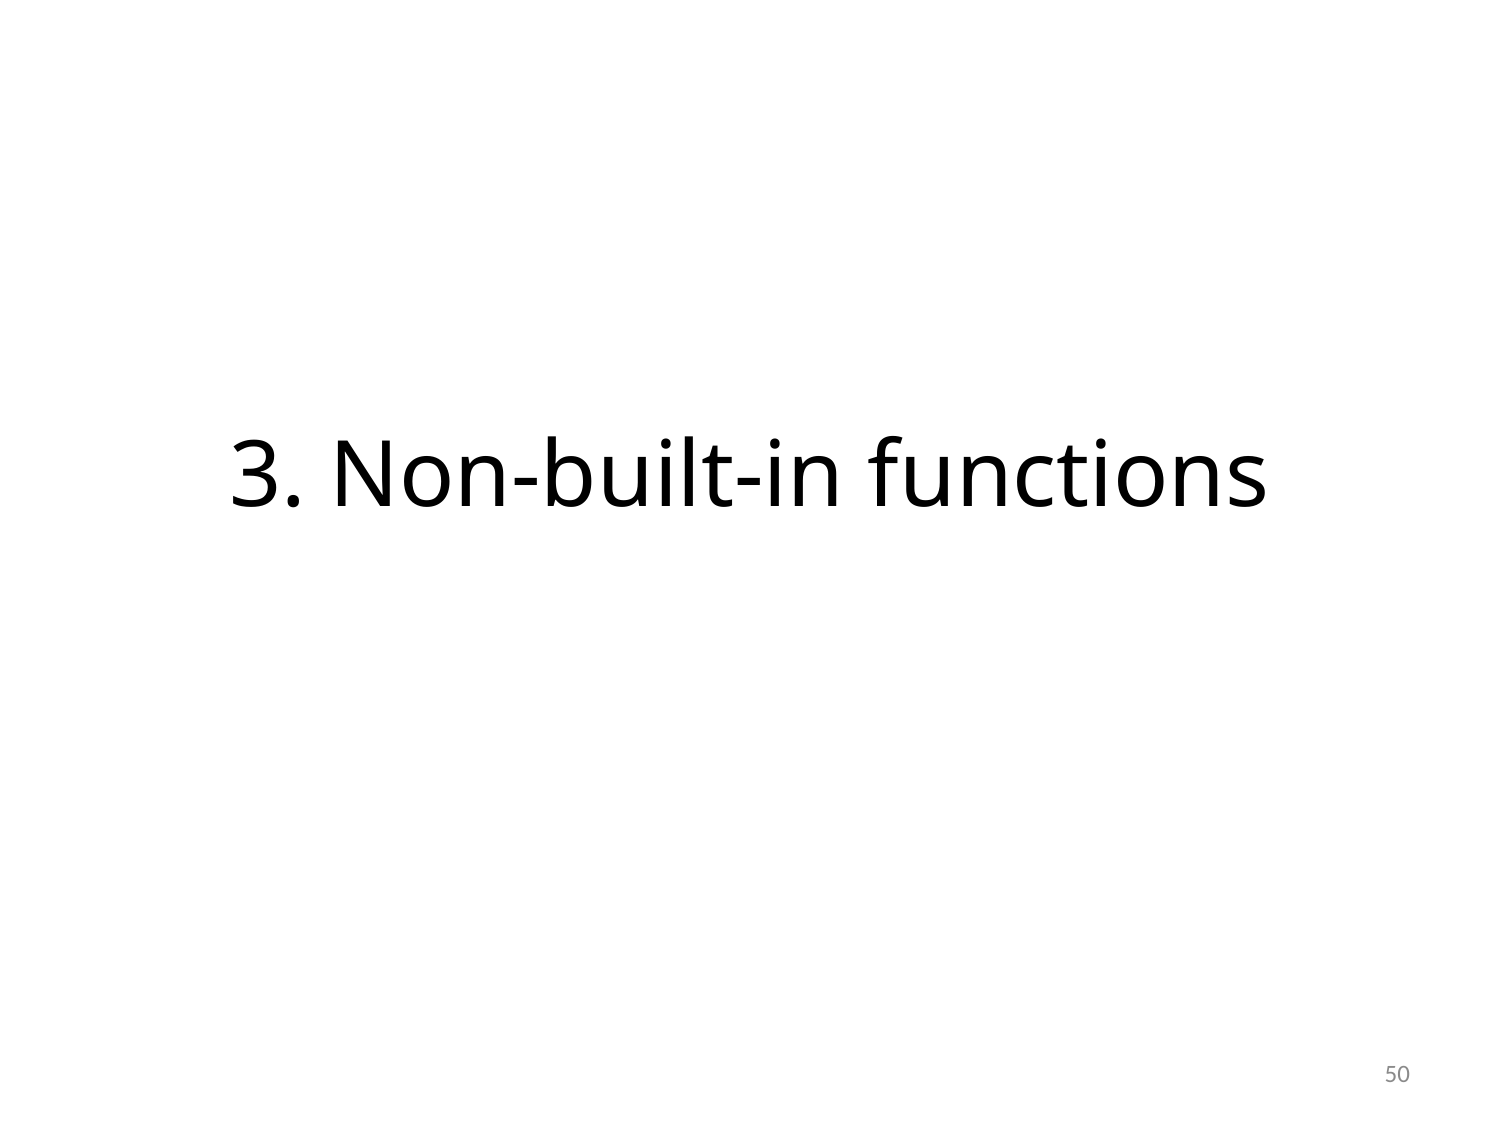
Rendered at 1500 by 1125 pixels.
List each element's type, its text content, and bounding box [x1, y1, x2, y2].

title 3. Non-built-in functions [112, 349, 1388, 591]
slide_number 50 [1074, 1042, 1425, 1103]
